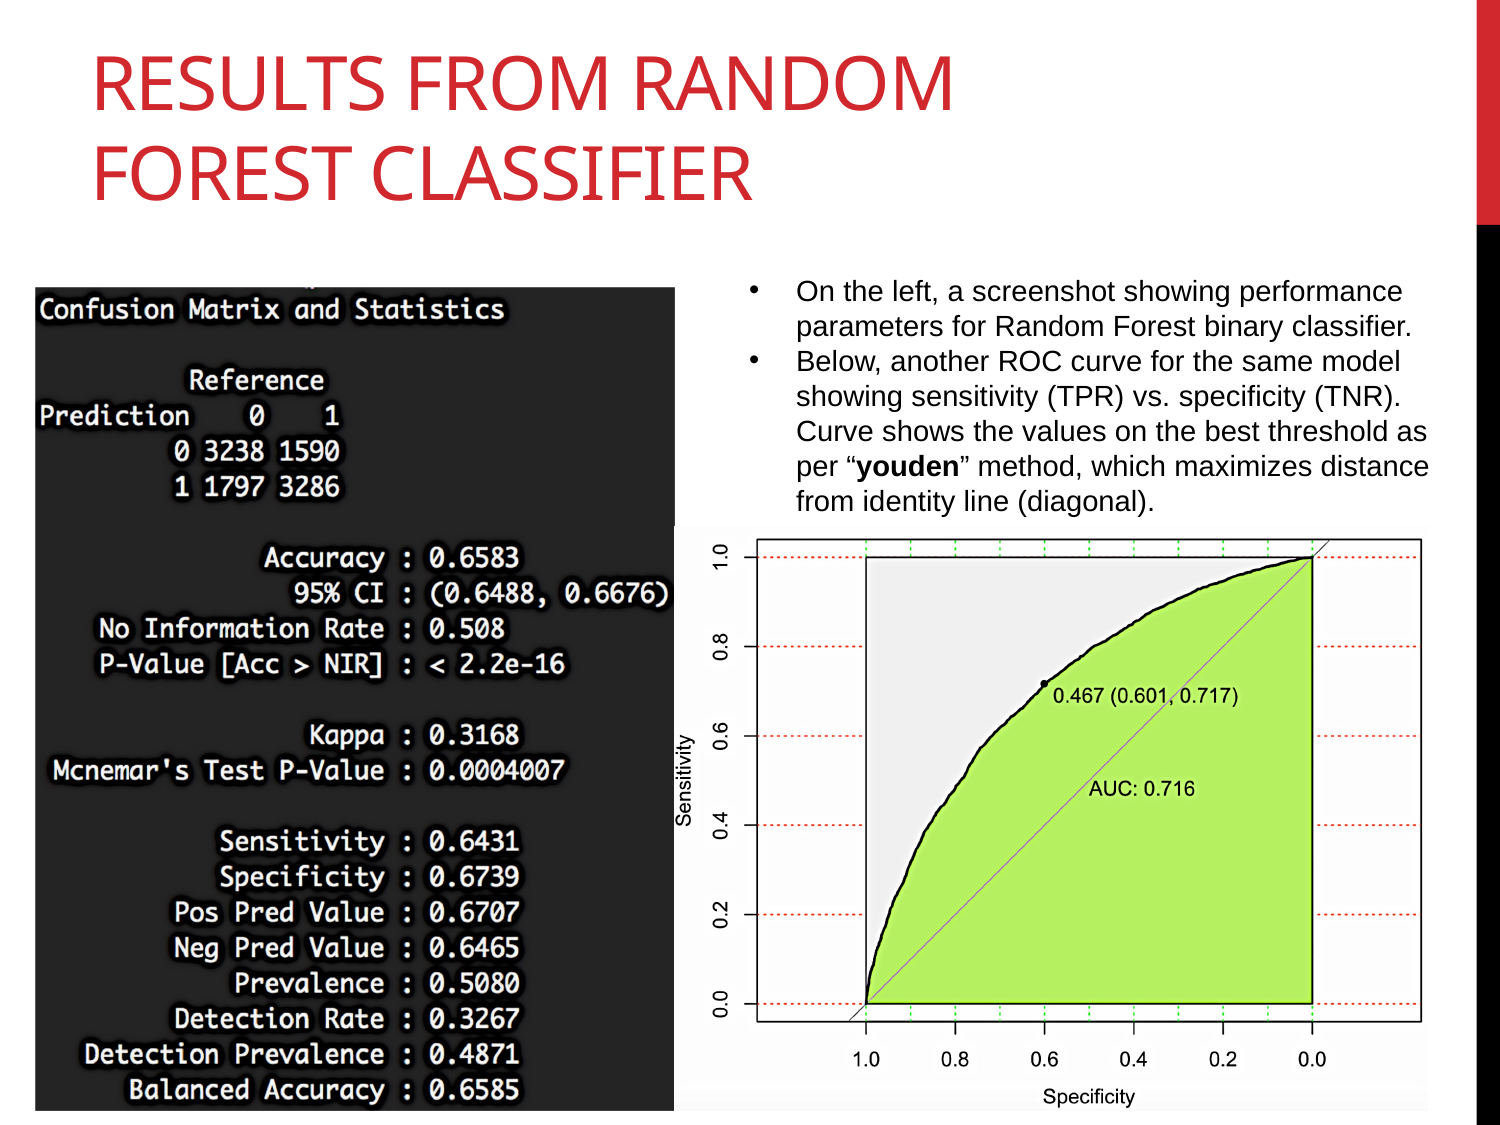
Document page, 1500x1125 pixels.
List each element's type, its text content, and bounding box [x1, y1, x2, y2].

picture [34, 287, 1428, 1112]
text_box On the left, a screenshot showing performance parameters for Random Forest binary classifier. Below, another ROC curve for the same model showing sensitivity (TPR) vs. specificity (TNR). Curve shows the values on the best threshold as per “youden” method, which maximizes distance from identity line (diagonal). [734, 264, 1459, 525]
title Results from Random Forest classifier [75, 0, 1098, 224]
